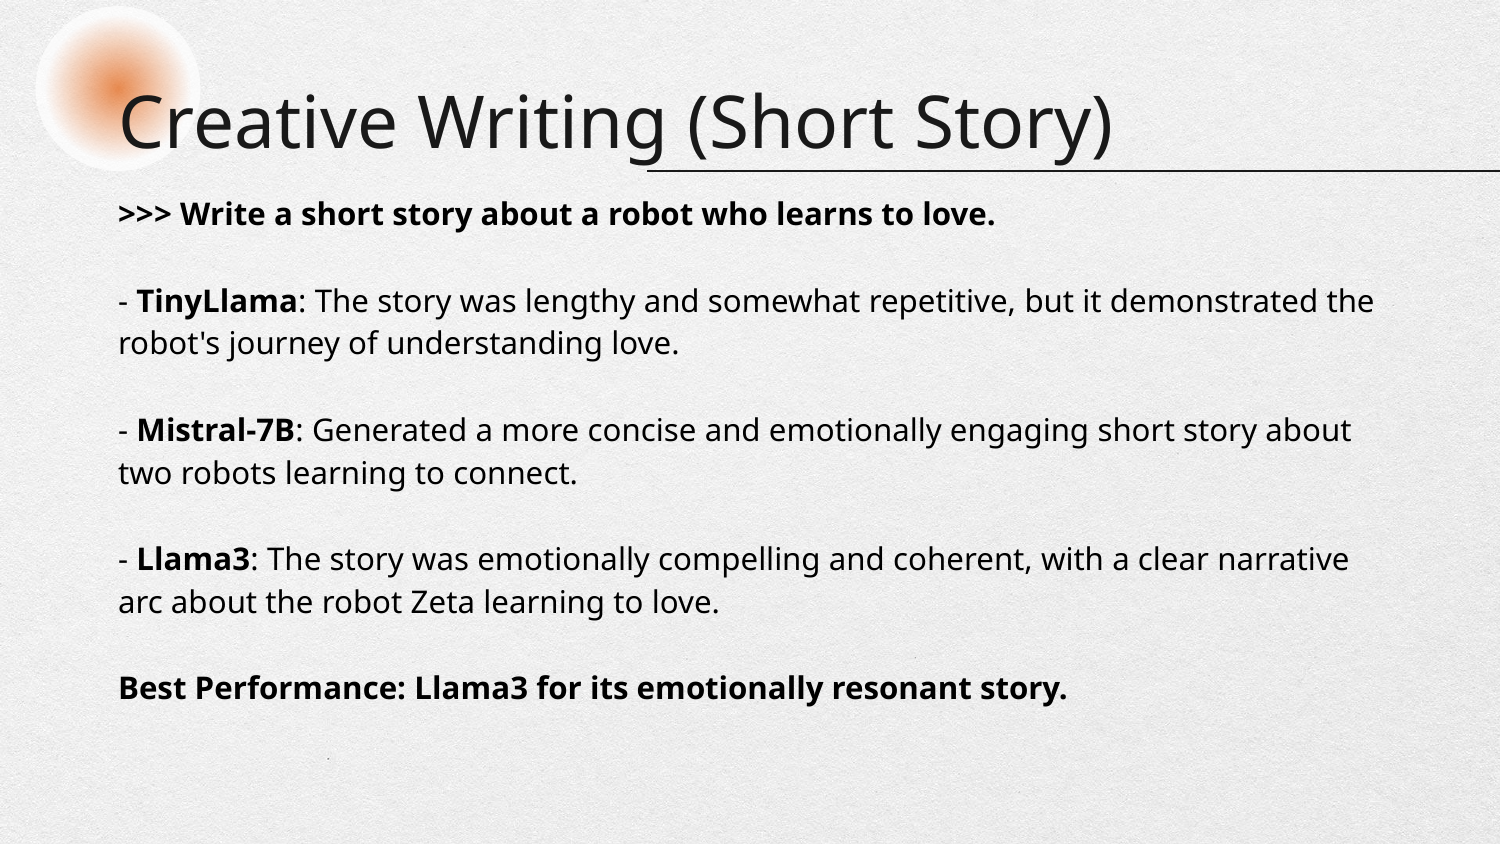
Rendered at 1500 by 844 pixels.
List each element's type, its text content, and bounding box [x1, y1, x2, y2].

list >>> Write a short story about a robot who learns to love. - TinyLlama: The story was lengthy and somewhat repetitive, but it demonstrated the robot's journey of understanding love. - Mistral-7B: Generated a more concise and emotionally engaging short story about two robots learning to connect. - Llama3: The story was emotionally compelling and coherent, with a clear narrative arc about the robot Zeta learning to love. Best Performance: Llama3 for its emotionally resonant story. [118, 189, 1382, 750]
picture [0, 0, 1500, 844]
title Creative Writing (Short Story) [118, 75, 1382, 166]
